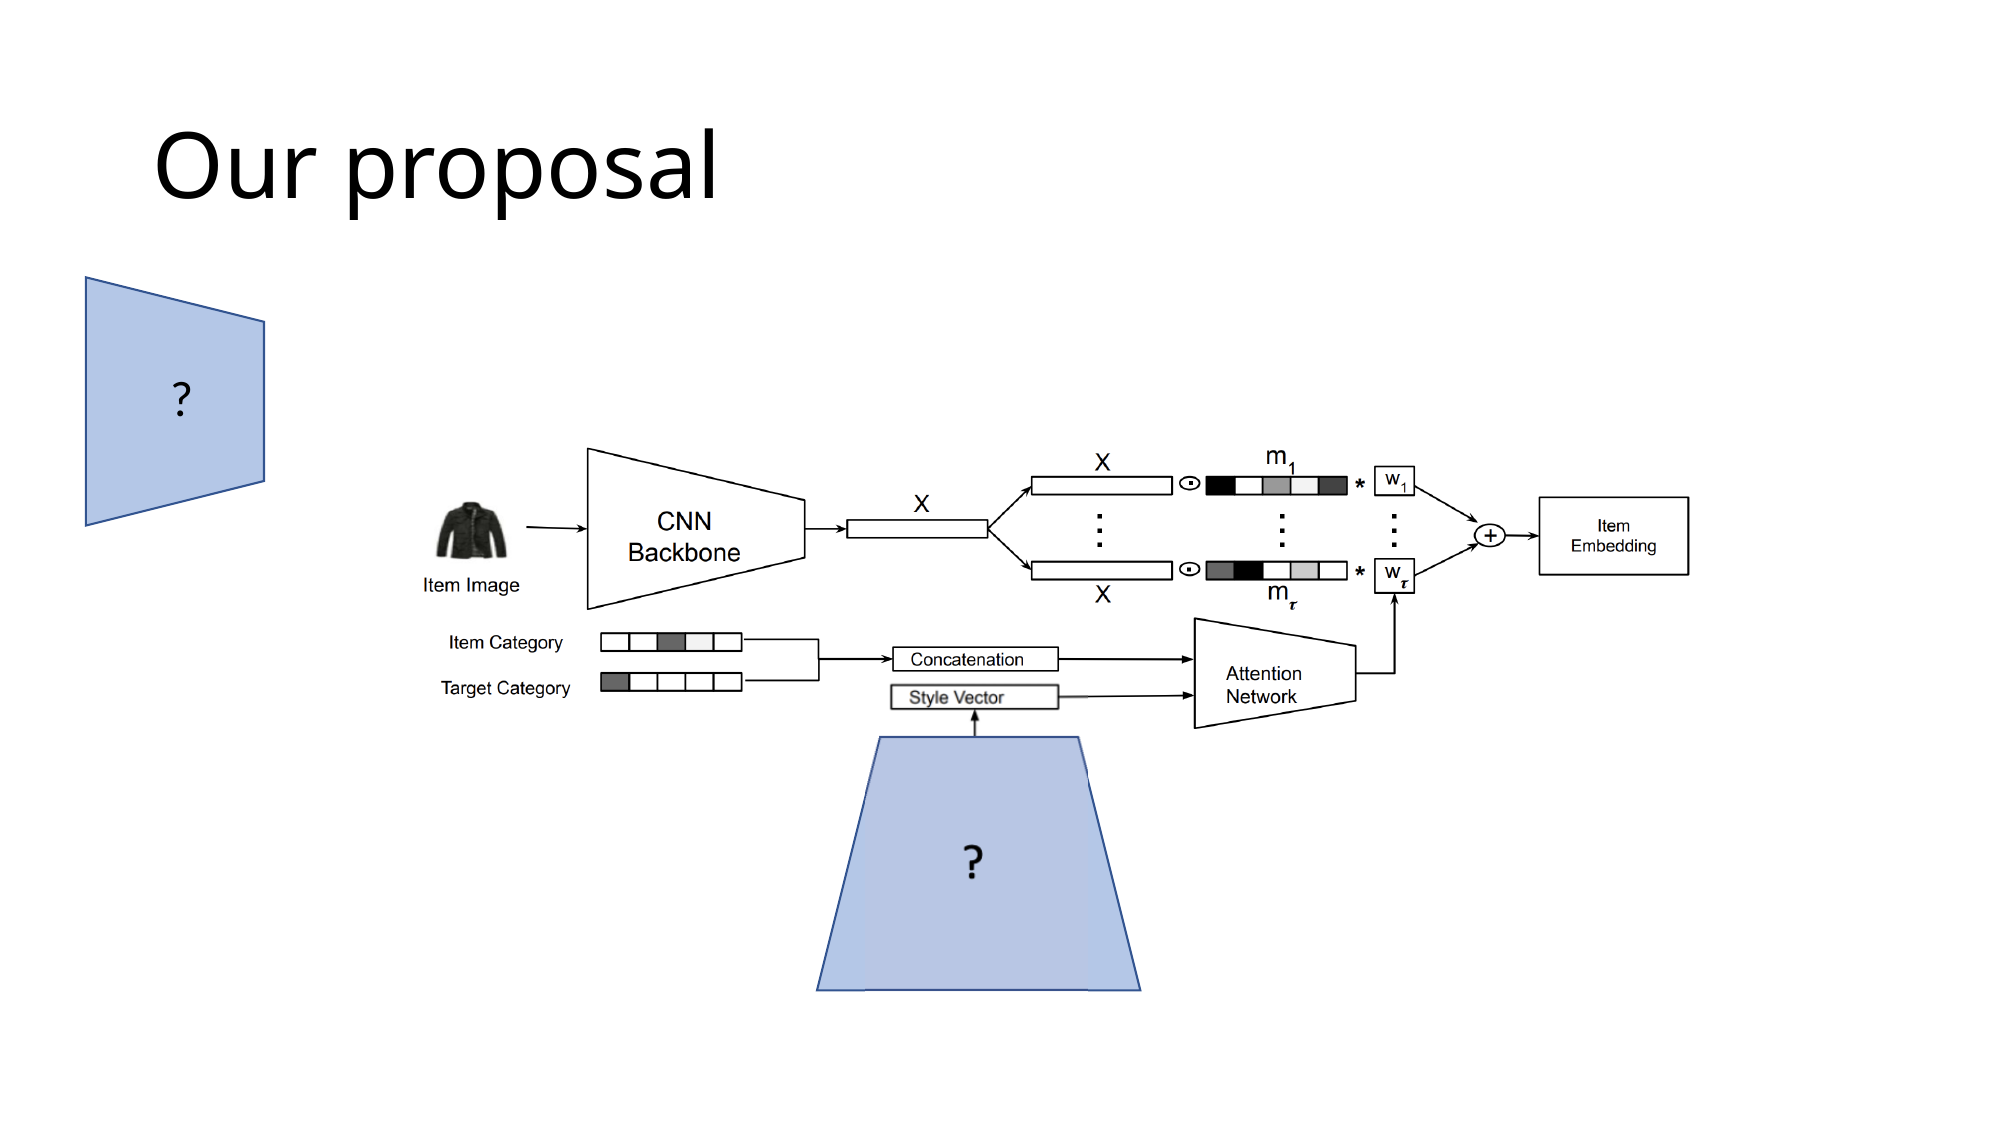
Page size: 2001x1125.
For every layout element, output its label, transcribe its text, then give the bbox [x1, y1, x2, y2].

title Our proposal [137, 59, 1863, 278]
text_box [85, 277, 264, 526]
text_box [816, 677, 1141, 1020]
picture [397, 447, 1700, 737]
